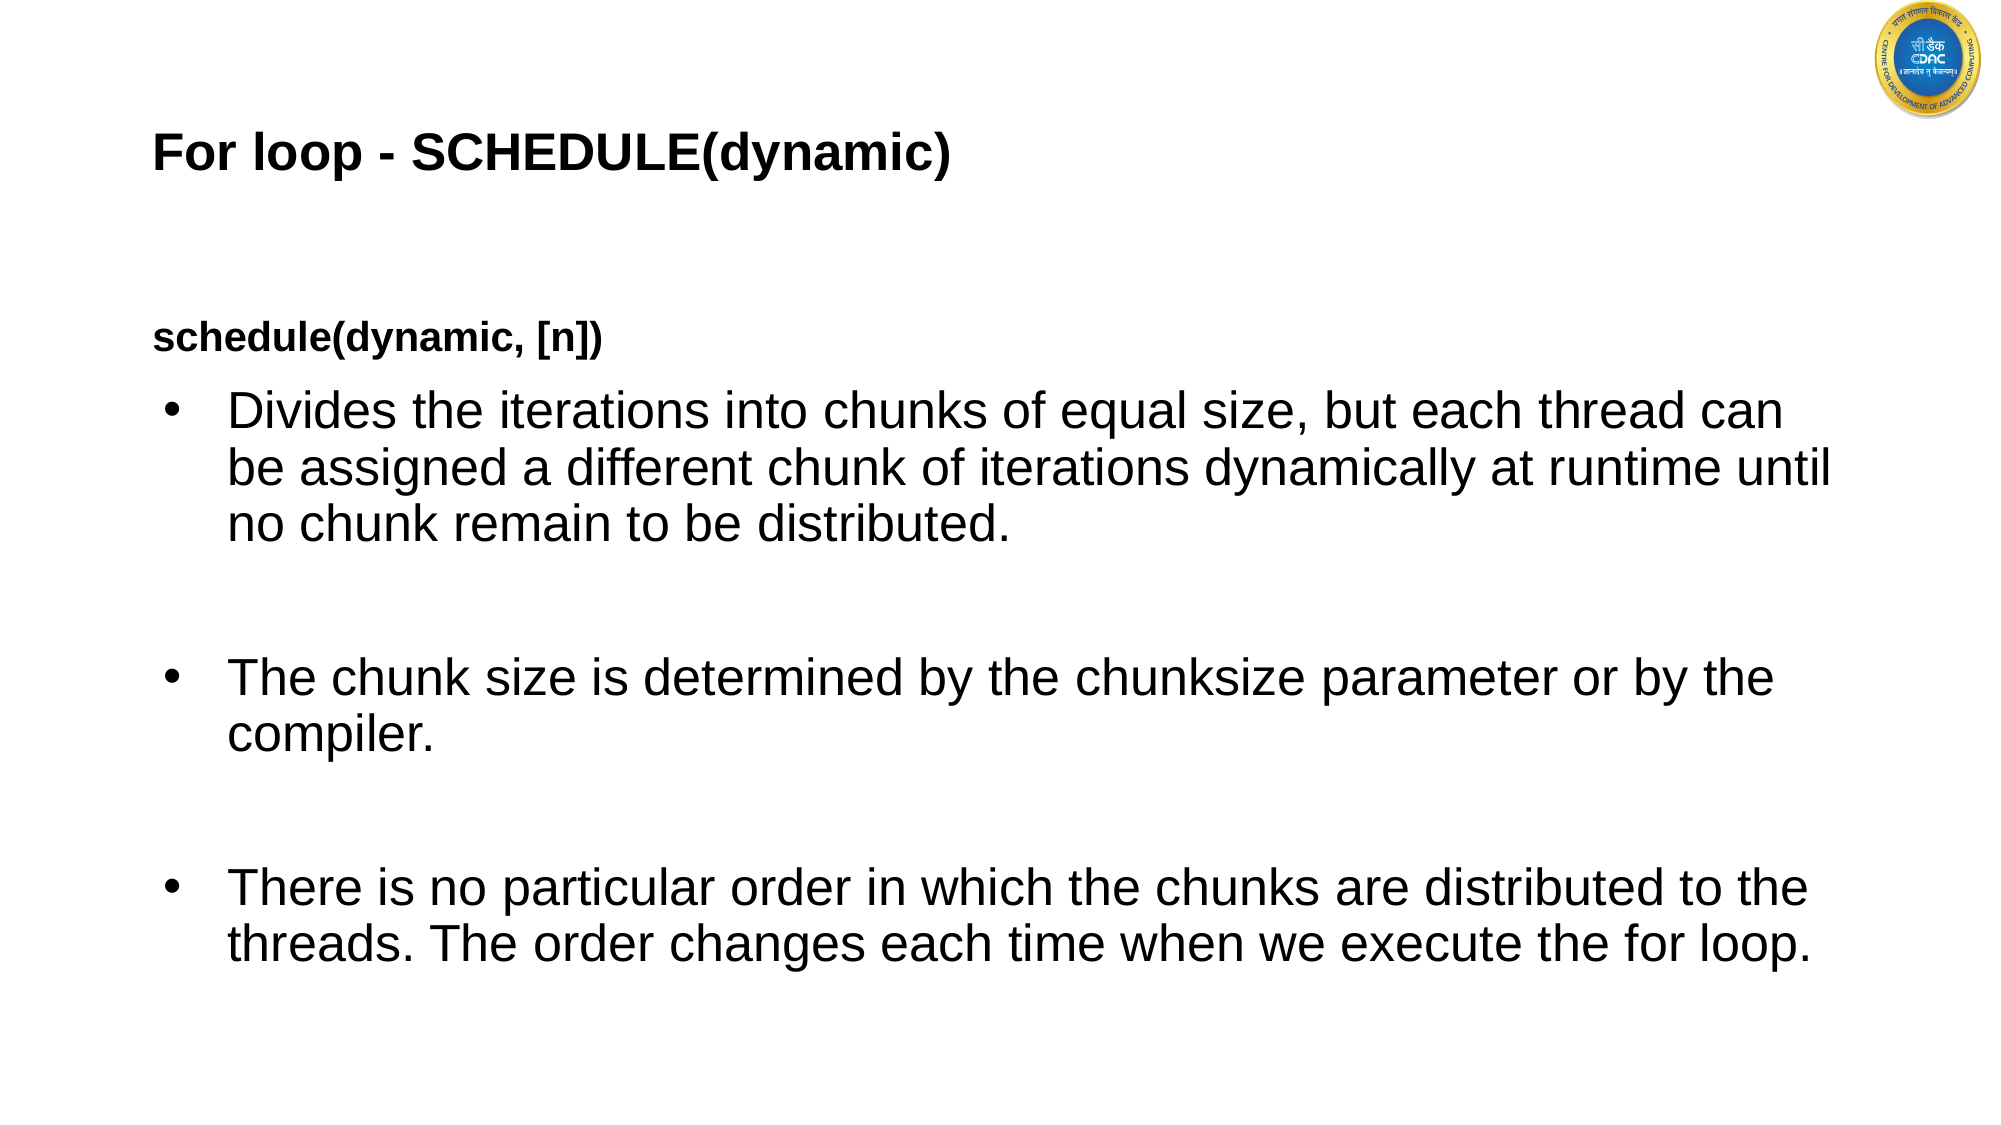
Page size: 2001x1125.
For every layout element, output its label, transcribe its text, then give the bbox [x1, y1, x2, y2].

title For loop - SCHEDULE(dynamic) [137, 59, 1863, 278]
list schedule(dynamic, [n]) Divides the iterations into chunks of equal size, but each thread can be assigned a different chunk of iterations dynamically at runtime until no chunk remain to be distributed. The chunk size is determined by the chunksize parameter or by the compiler. There is no particular order in which the chunks are distributed to the threads. The order changes each time when we execute the for loop. [137, 299, 1863, 1014]
picture [1874, 0, 1982, 120]
